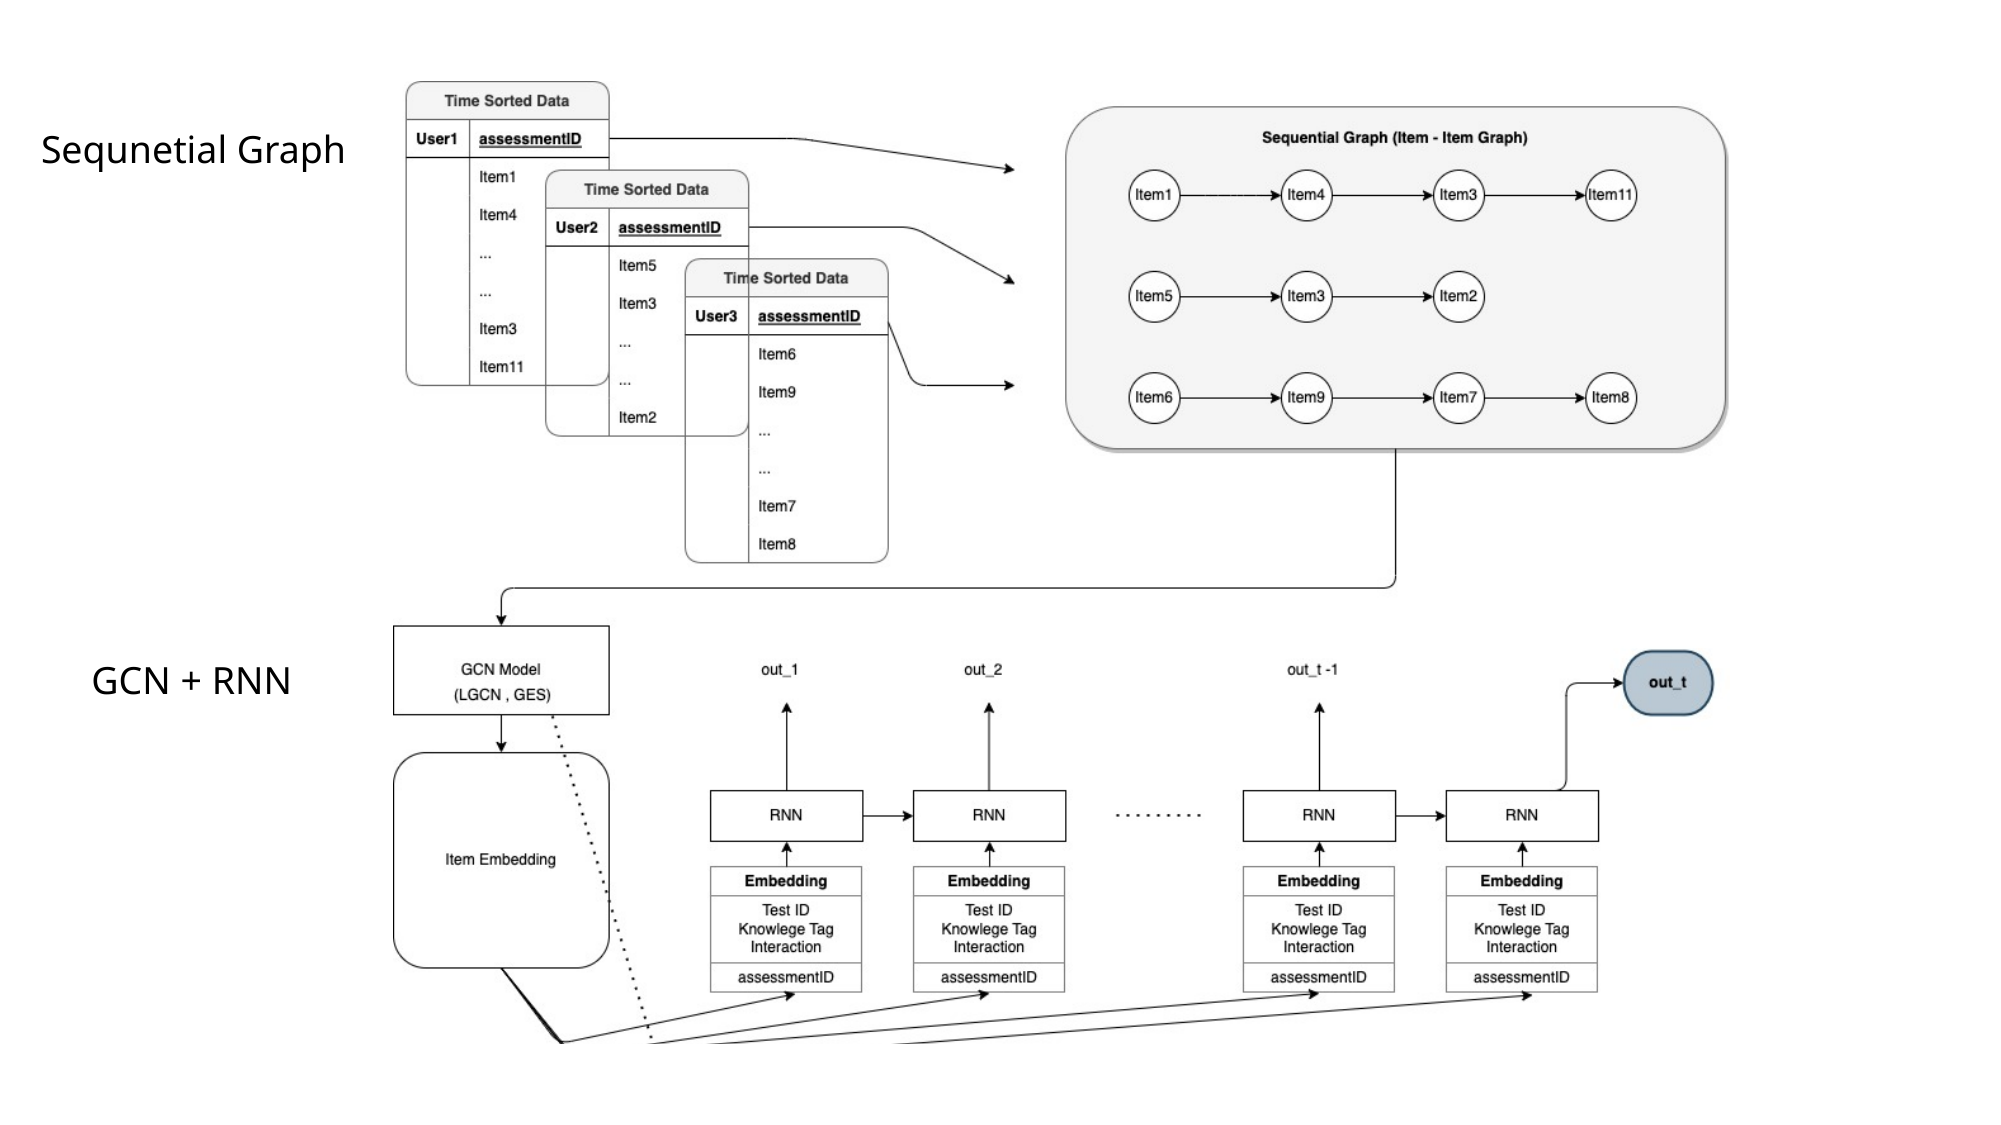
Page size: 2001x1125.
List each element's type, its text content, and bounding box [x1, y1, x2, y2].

text_box Sequnetial Graph [26, 118, 316, 179]
picture [316, 81, 1773, 1044]
text_box GCN + RNN [76, 649, 308, 710]
